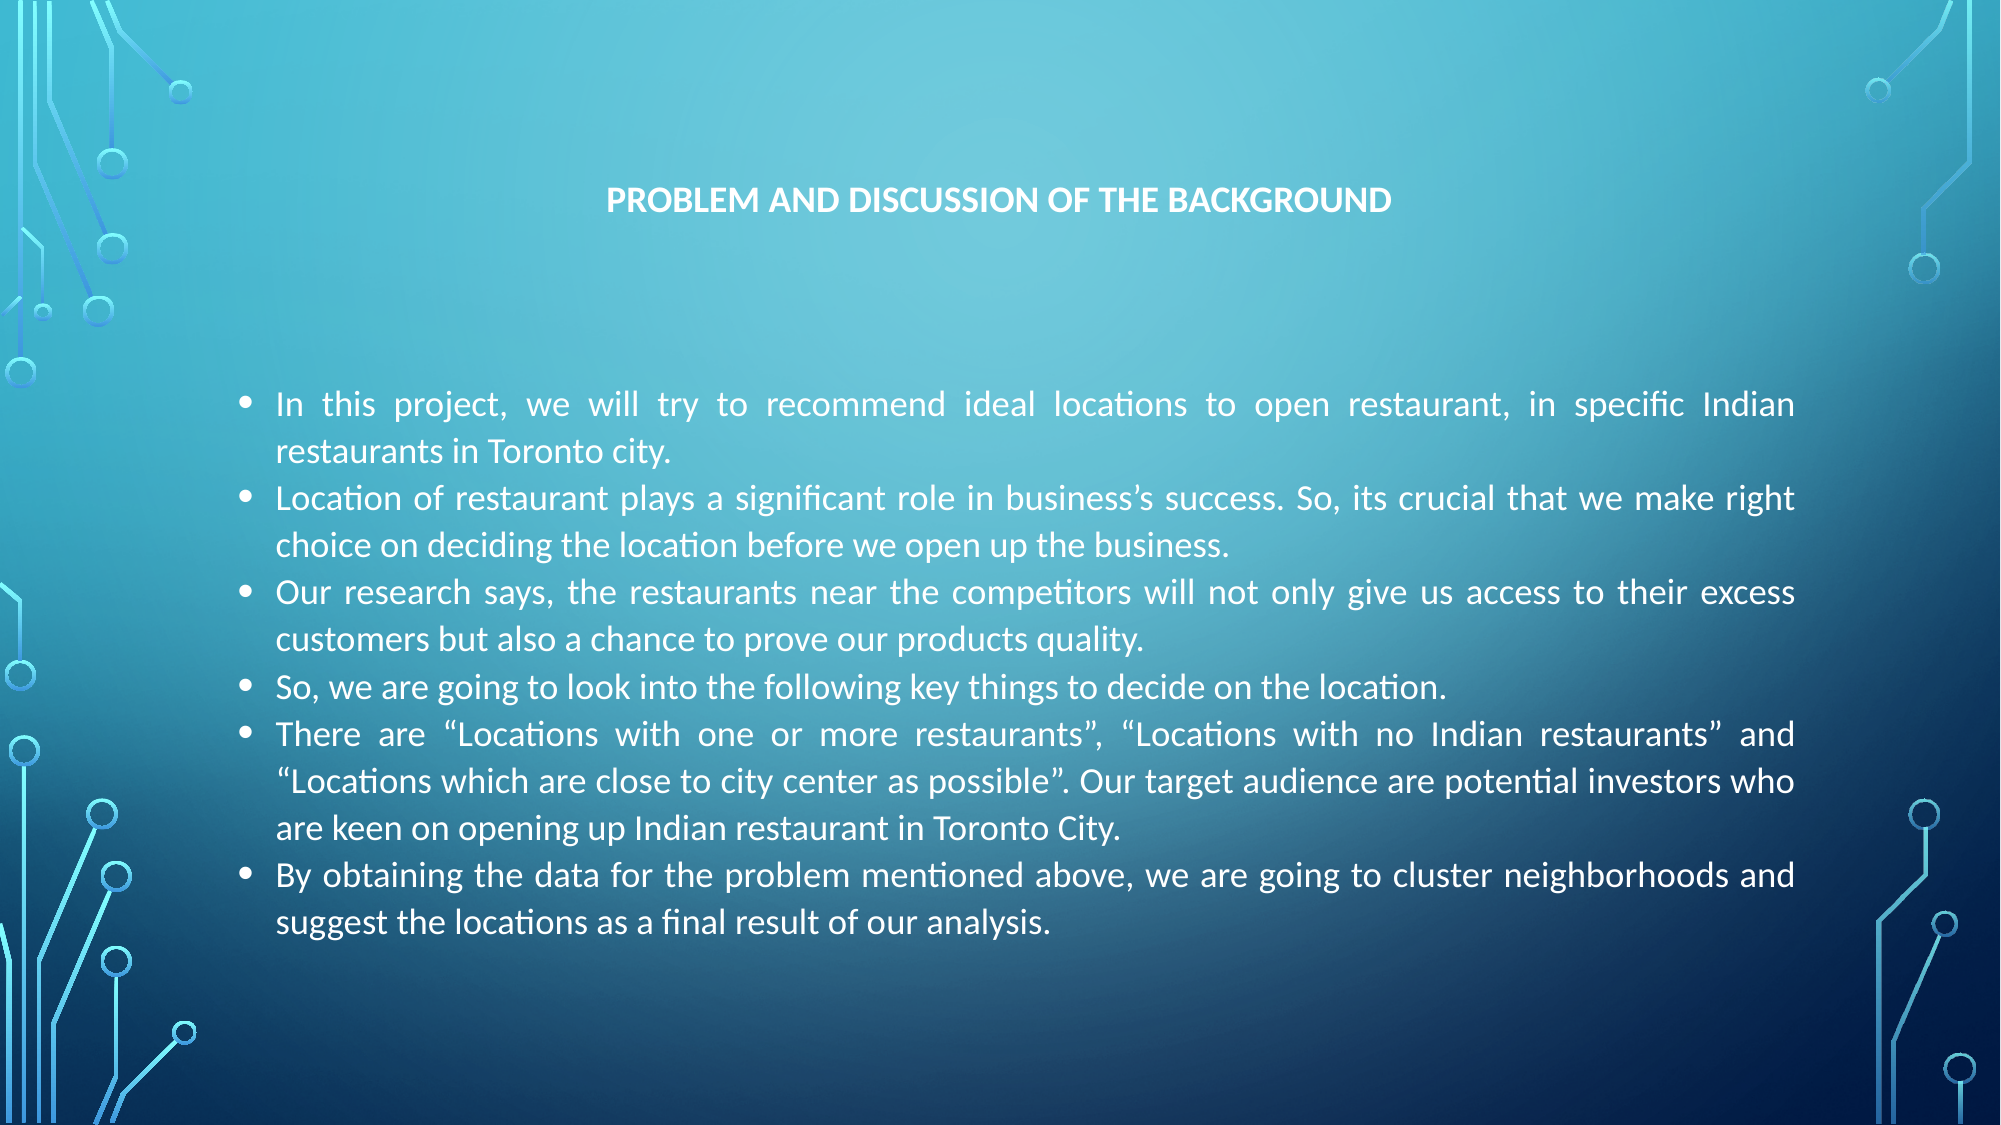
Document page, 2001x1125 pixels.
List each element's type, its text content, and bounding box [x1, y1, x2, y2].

list In this project, we will try to recommend ideal locations to open restaurant, in specific Indian restaurants in Toronto city. Location of restaurant plays a significant role in business’s success. So, its crucial that we make right choice on deciding the location before we open up the business. Our research says, the restaurants near the competitors will not only give us access to their excess customers but also a chance to prove our products quality. So, we are going to look into the following key things to decide on the location. There are “Locations with one or more restaurants”, “Locations with no Indian restaurants” and “Locations which are close to city center as possible”. Our target audience are potential investors who are keen on opening up Indian restaurant in Toronto City. By obtaining the data for the problem mentioned above, we are going to cluster neighborhoods and suggest the locations as a final result of our analysis. [187, 369, 1813, 950]
title Problem and Discussion of the Background [187, 101, 1813, 344]
